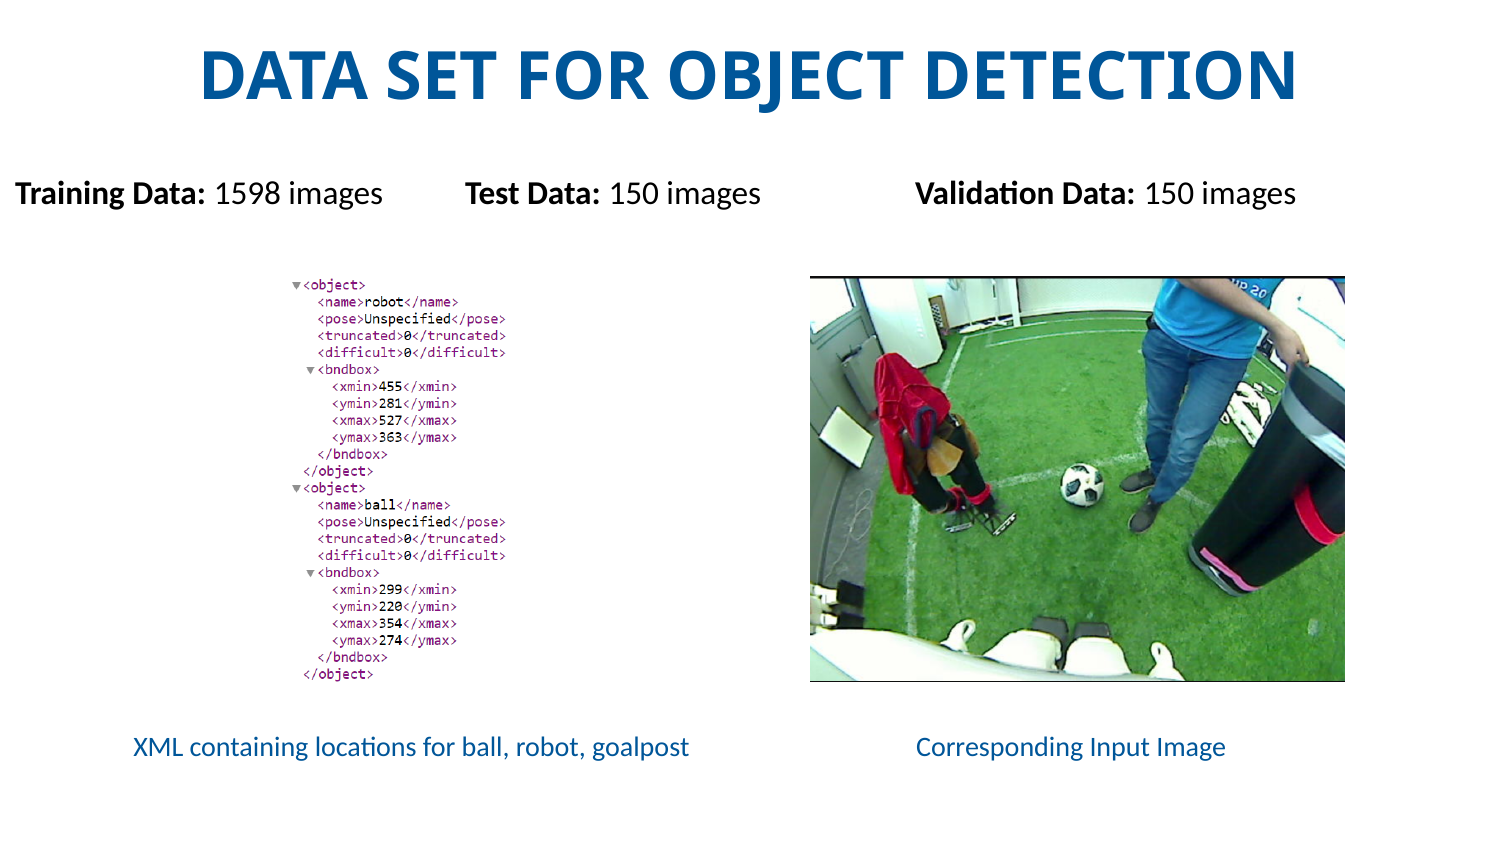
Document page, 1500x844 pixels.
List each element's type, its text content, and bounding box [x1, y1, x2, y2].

picture [277, 276, 603, 682]
picture [810, 276, 1345, 682]
list Training Data: 1598 images Test Data: 150 images Validation Data: 150 images [0, 168, 1408, 725]
text_box XML containing locations for ball, robot, goalpost [118, 720, 715, 770]
text_box Corresponding Input Image [901, 720, 1500, 770]
title DATA Set For Object Detection [0, 45, 1500, 112]
